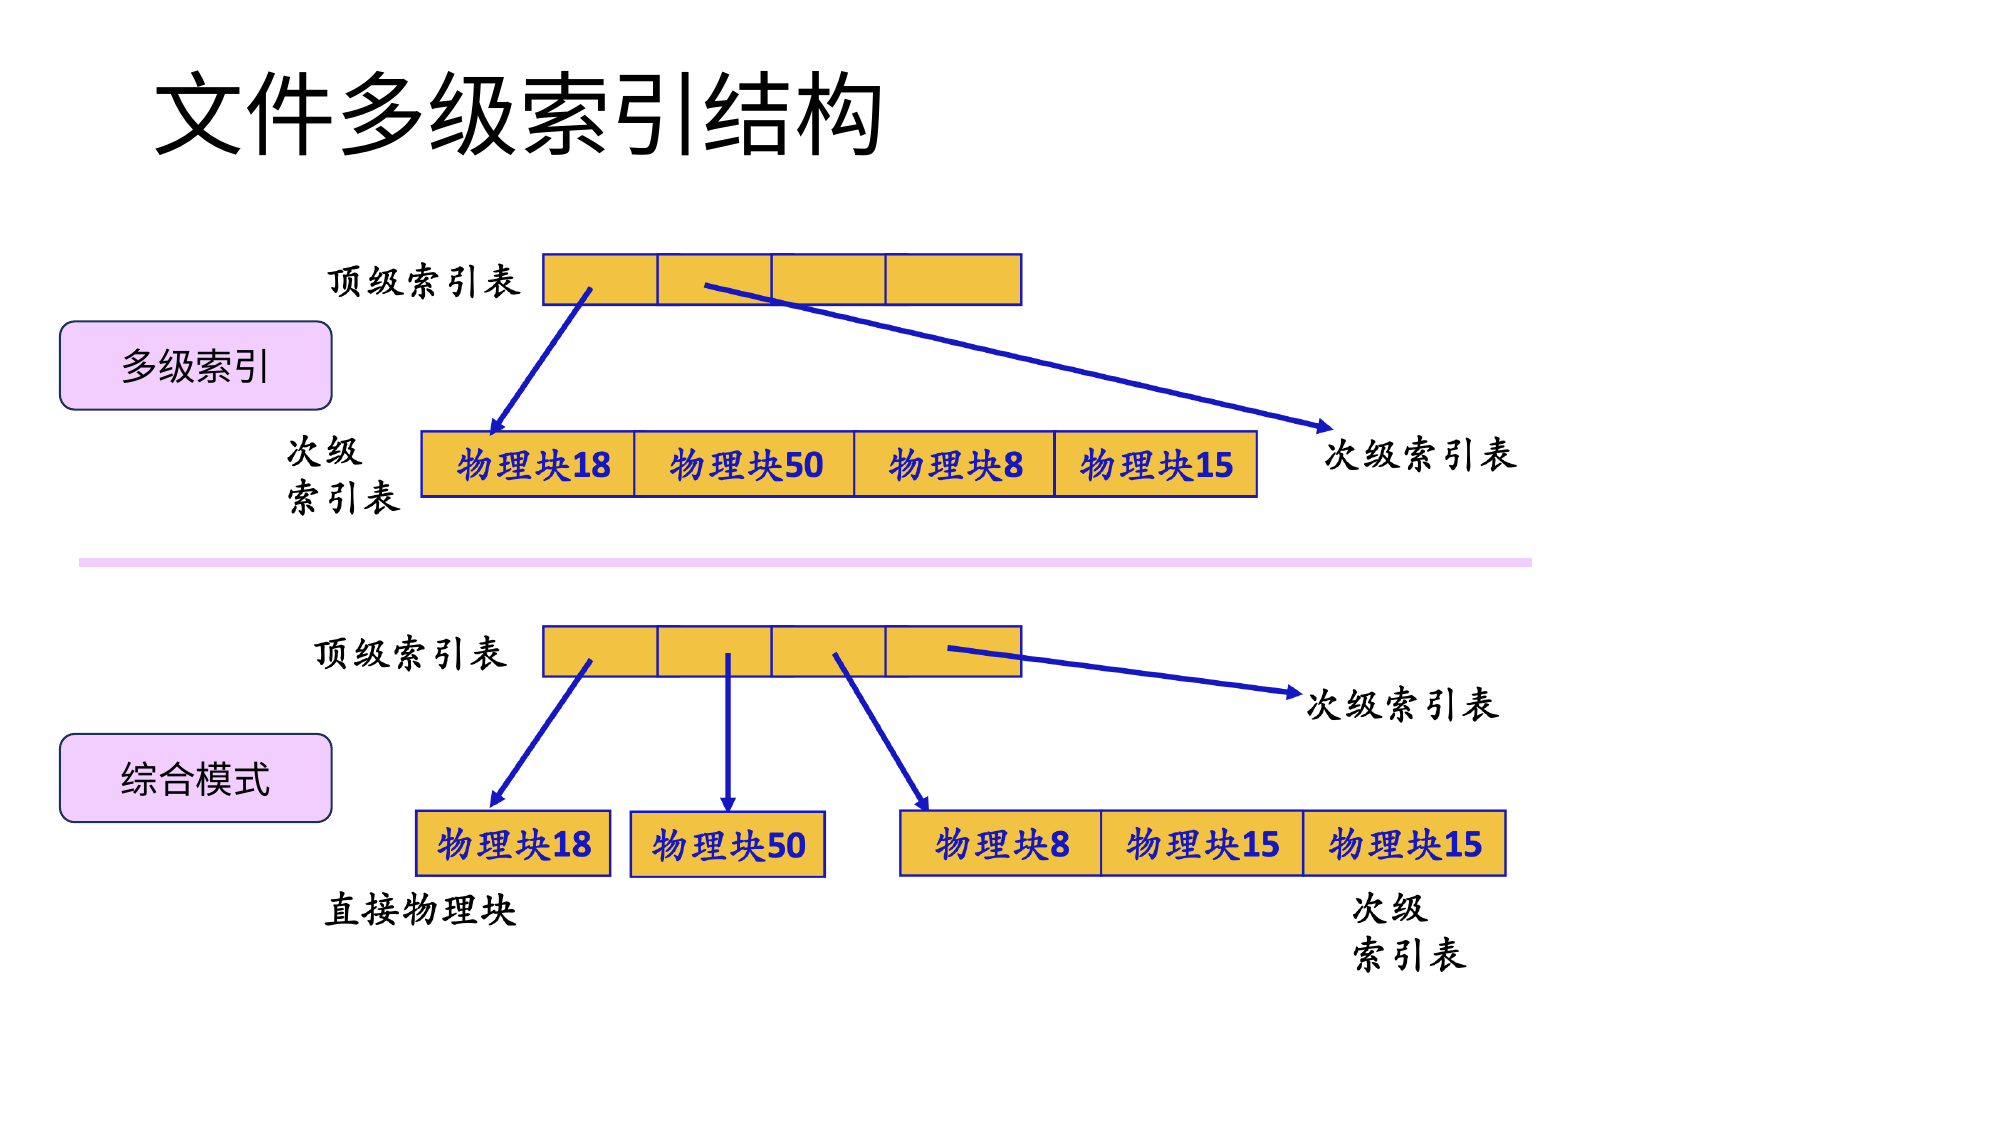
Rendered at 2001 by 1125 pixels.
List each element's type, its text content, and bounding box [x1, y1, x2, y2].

title 文件多级索引结构 [137, 59, 1095, 179]
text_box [59, 229, 1555, 994]
